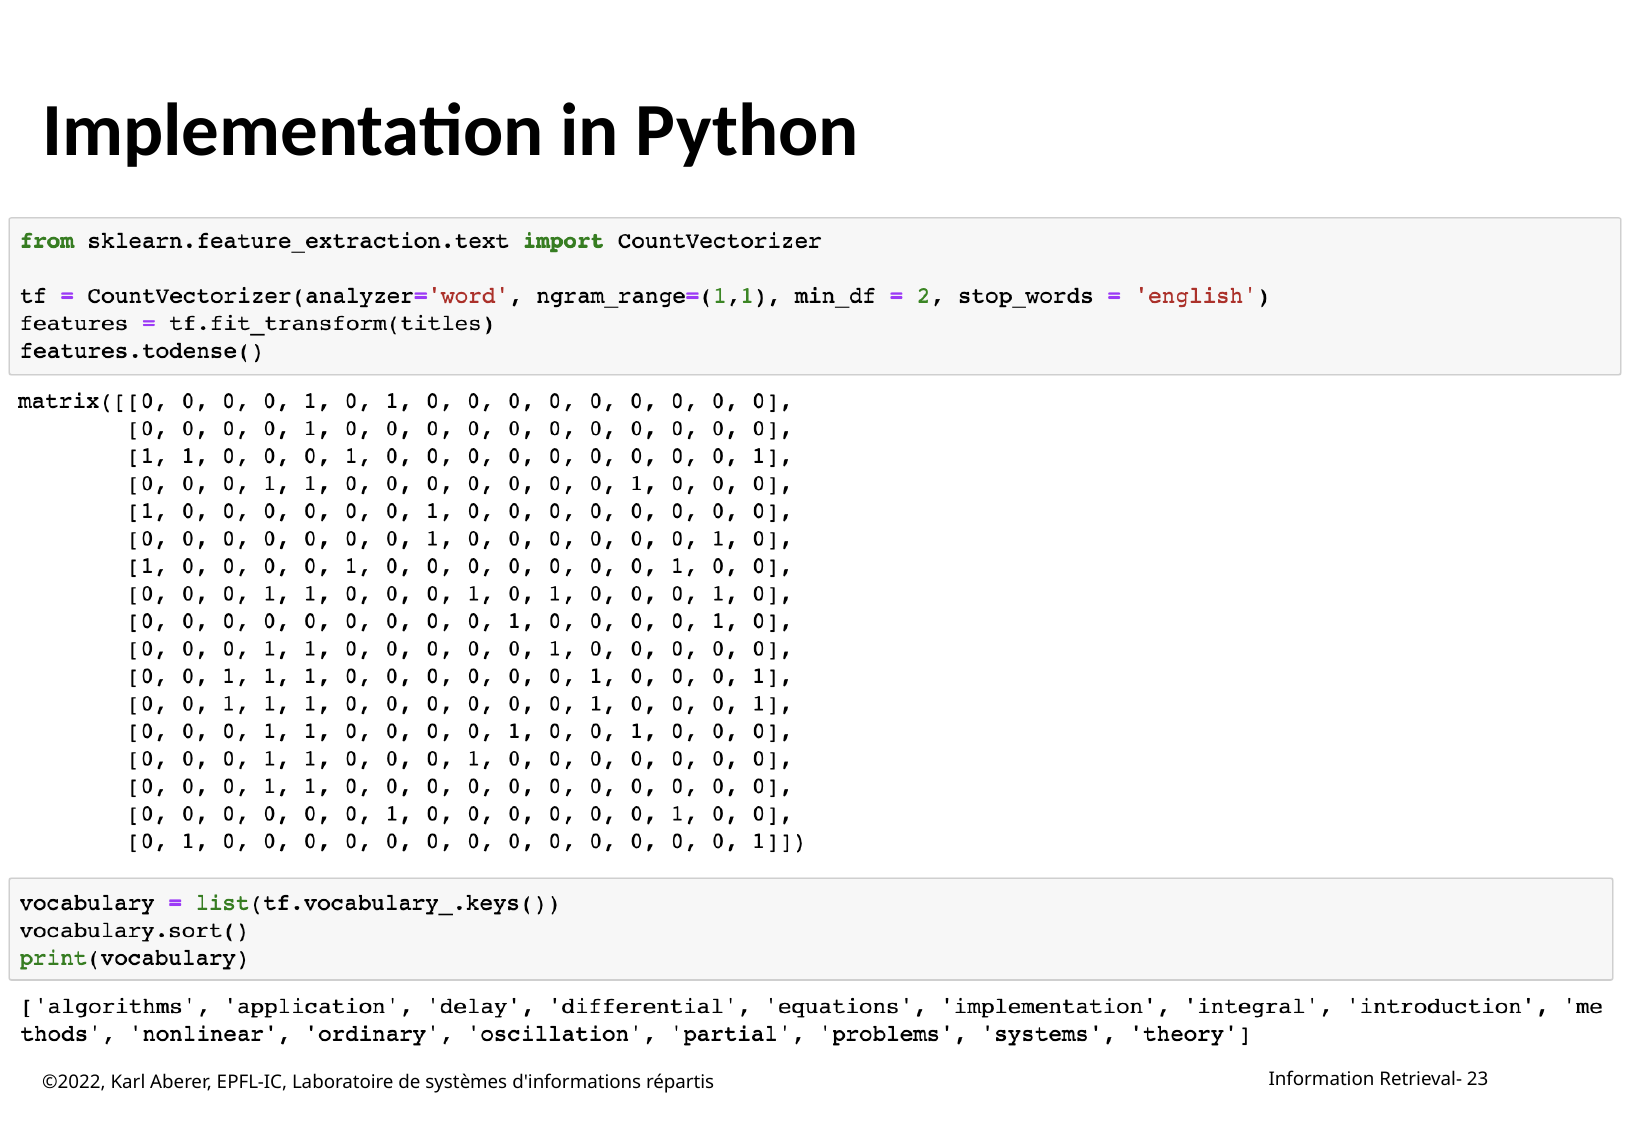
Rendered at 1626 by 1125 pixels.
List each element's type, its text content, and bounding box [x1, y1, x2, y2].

picture [0, 869, 1625, 1063]
picture [0, 210, 1625, 860]
footer ©2022, Karl Aberer, EPFL-IC, Laboratoire de systèmes d'informations répartis [26, 1074, 1071, 1101]
title Implementation in Python [27, 50, 1504, 200]
